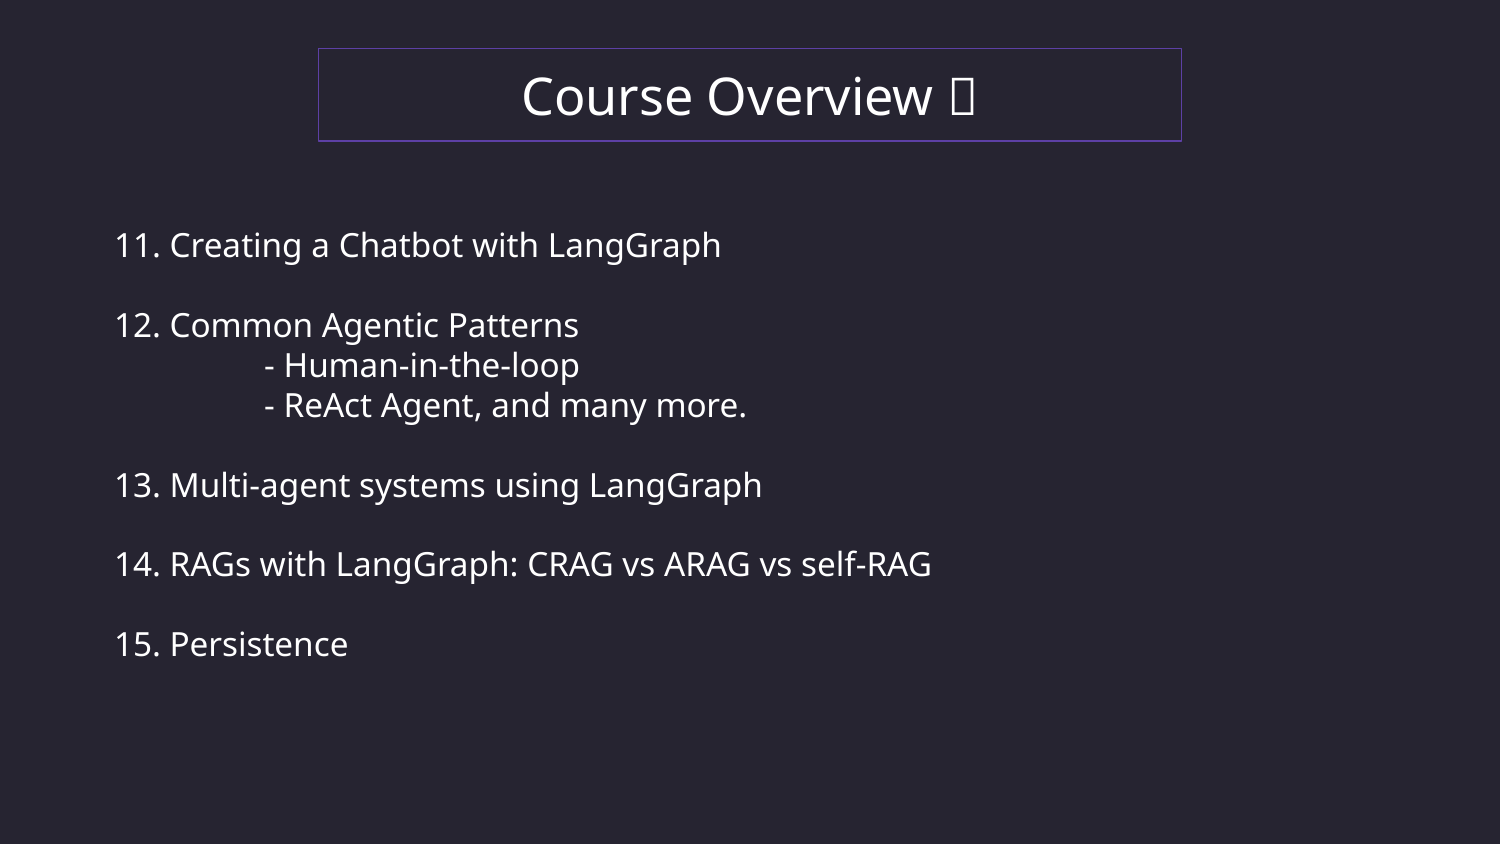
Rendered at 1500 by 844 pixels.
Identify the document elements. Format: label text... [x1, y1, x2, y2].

text_box 11. Creating a Chatbot with LangGraph 12. Common Agentic Patterns - Human-in-the-loop - ReAct Agent, and many more. 13. Multi-agent systems using LangGraph 14. RAGs with LangGraph: CRAG vs ARAG vs self-RAG 15. Persistence [99, 209, 1182, 679]
text_box Course Overview 💬 [318, 48, 1182, 141]
